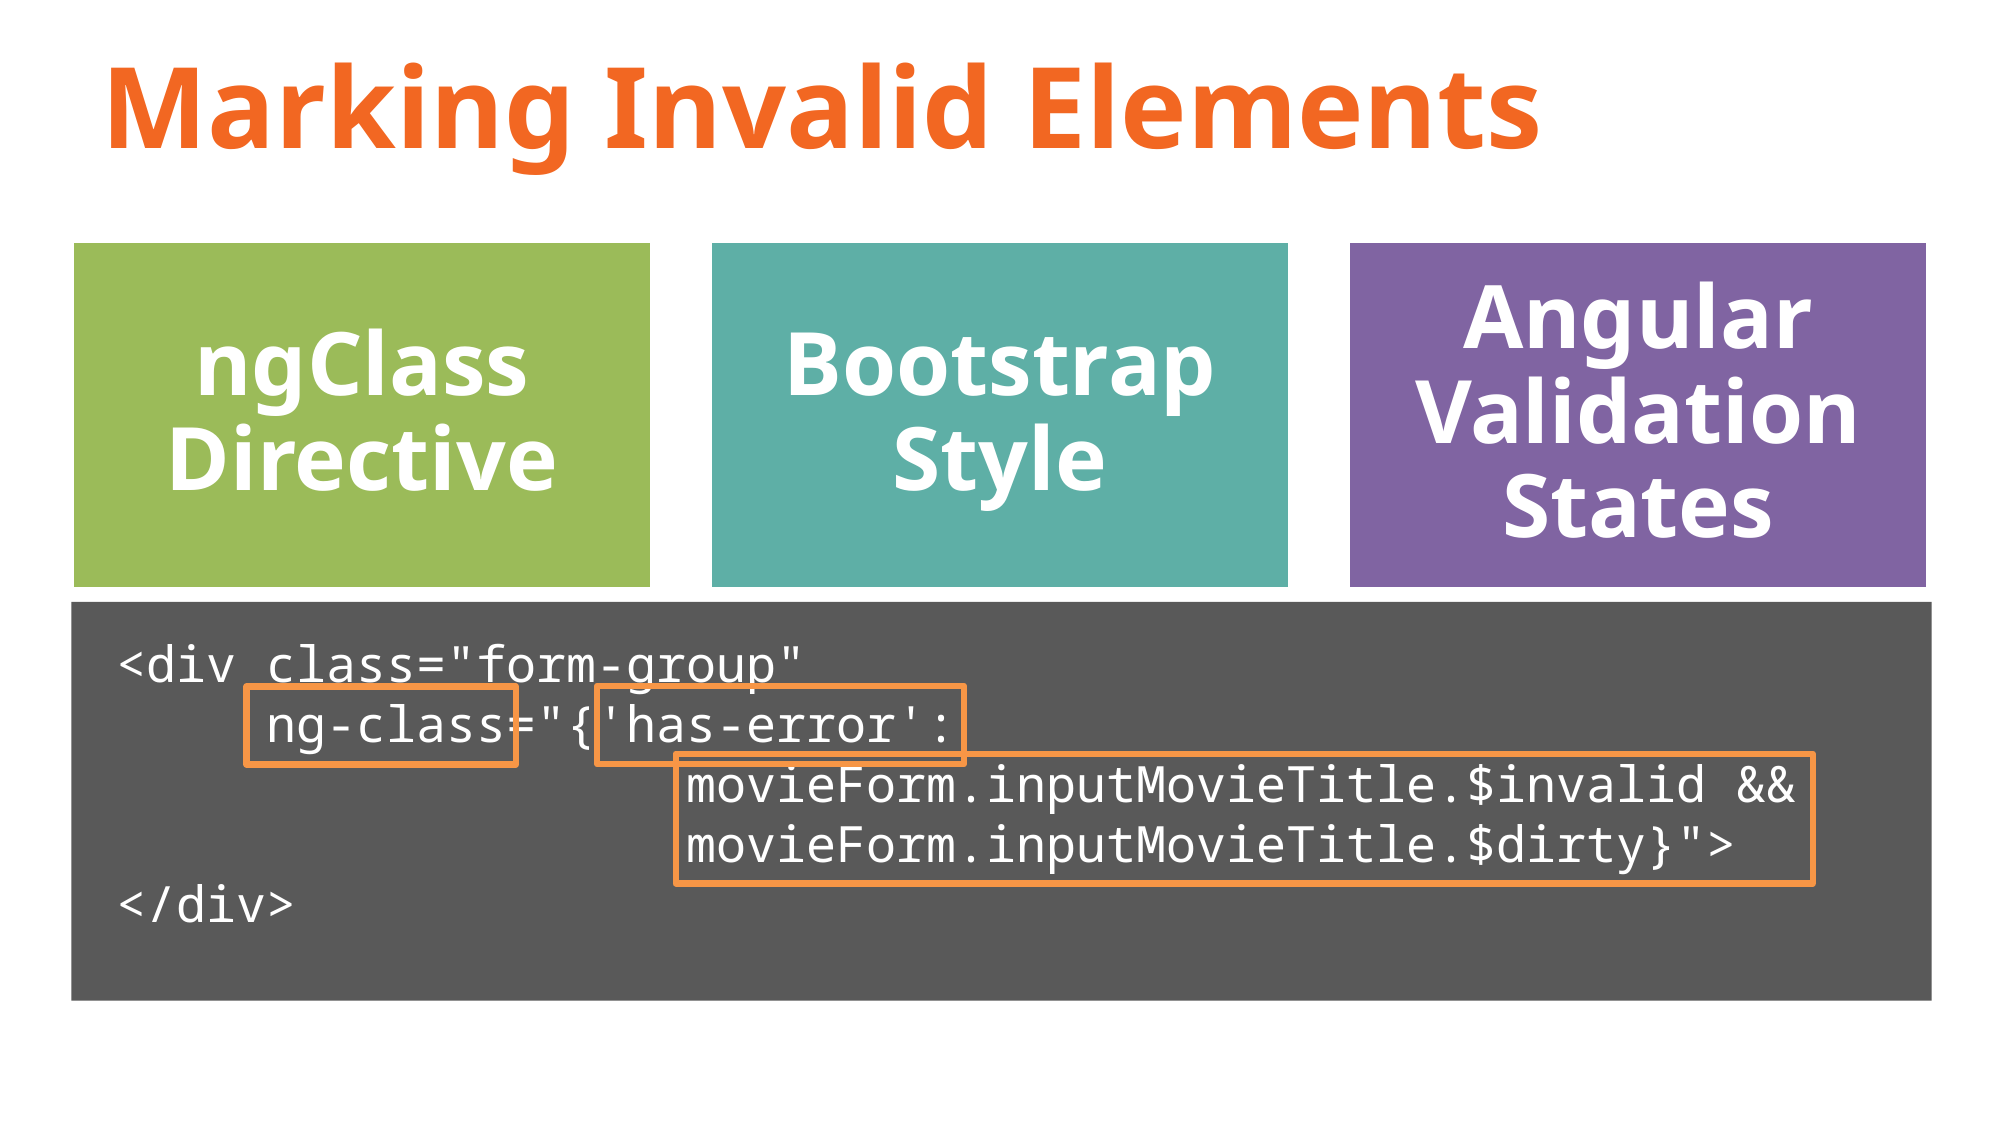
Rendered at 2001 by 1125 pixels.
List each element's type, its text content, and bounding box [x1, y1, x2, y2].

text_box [71, 224, 1929, 605]
text_box [244, 684, 518, 767]
text_box [674, 752, 1815, 886]
text_box [595, 684, 966, 766]
text_box [71, 613, 1932, 1001]
title Marking Invalid Elements [101, 30, 1903, 199]
text_box <div class="form-group" ng-class="{'has-error': movieForm.inputMovieTitle.$invalid && movieForm.inputMovieTitle.$dirty}"> </div> [101, 625, 1903, 940]
